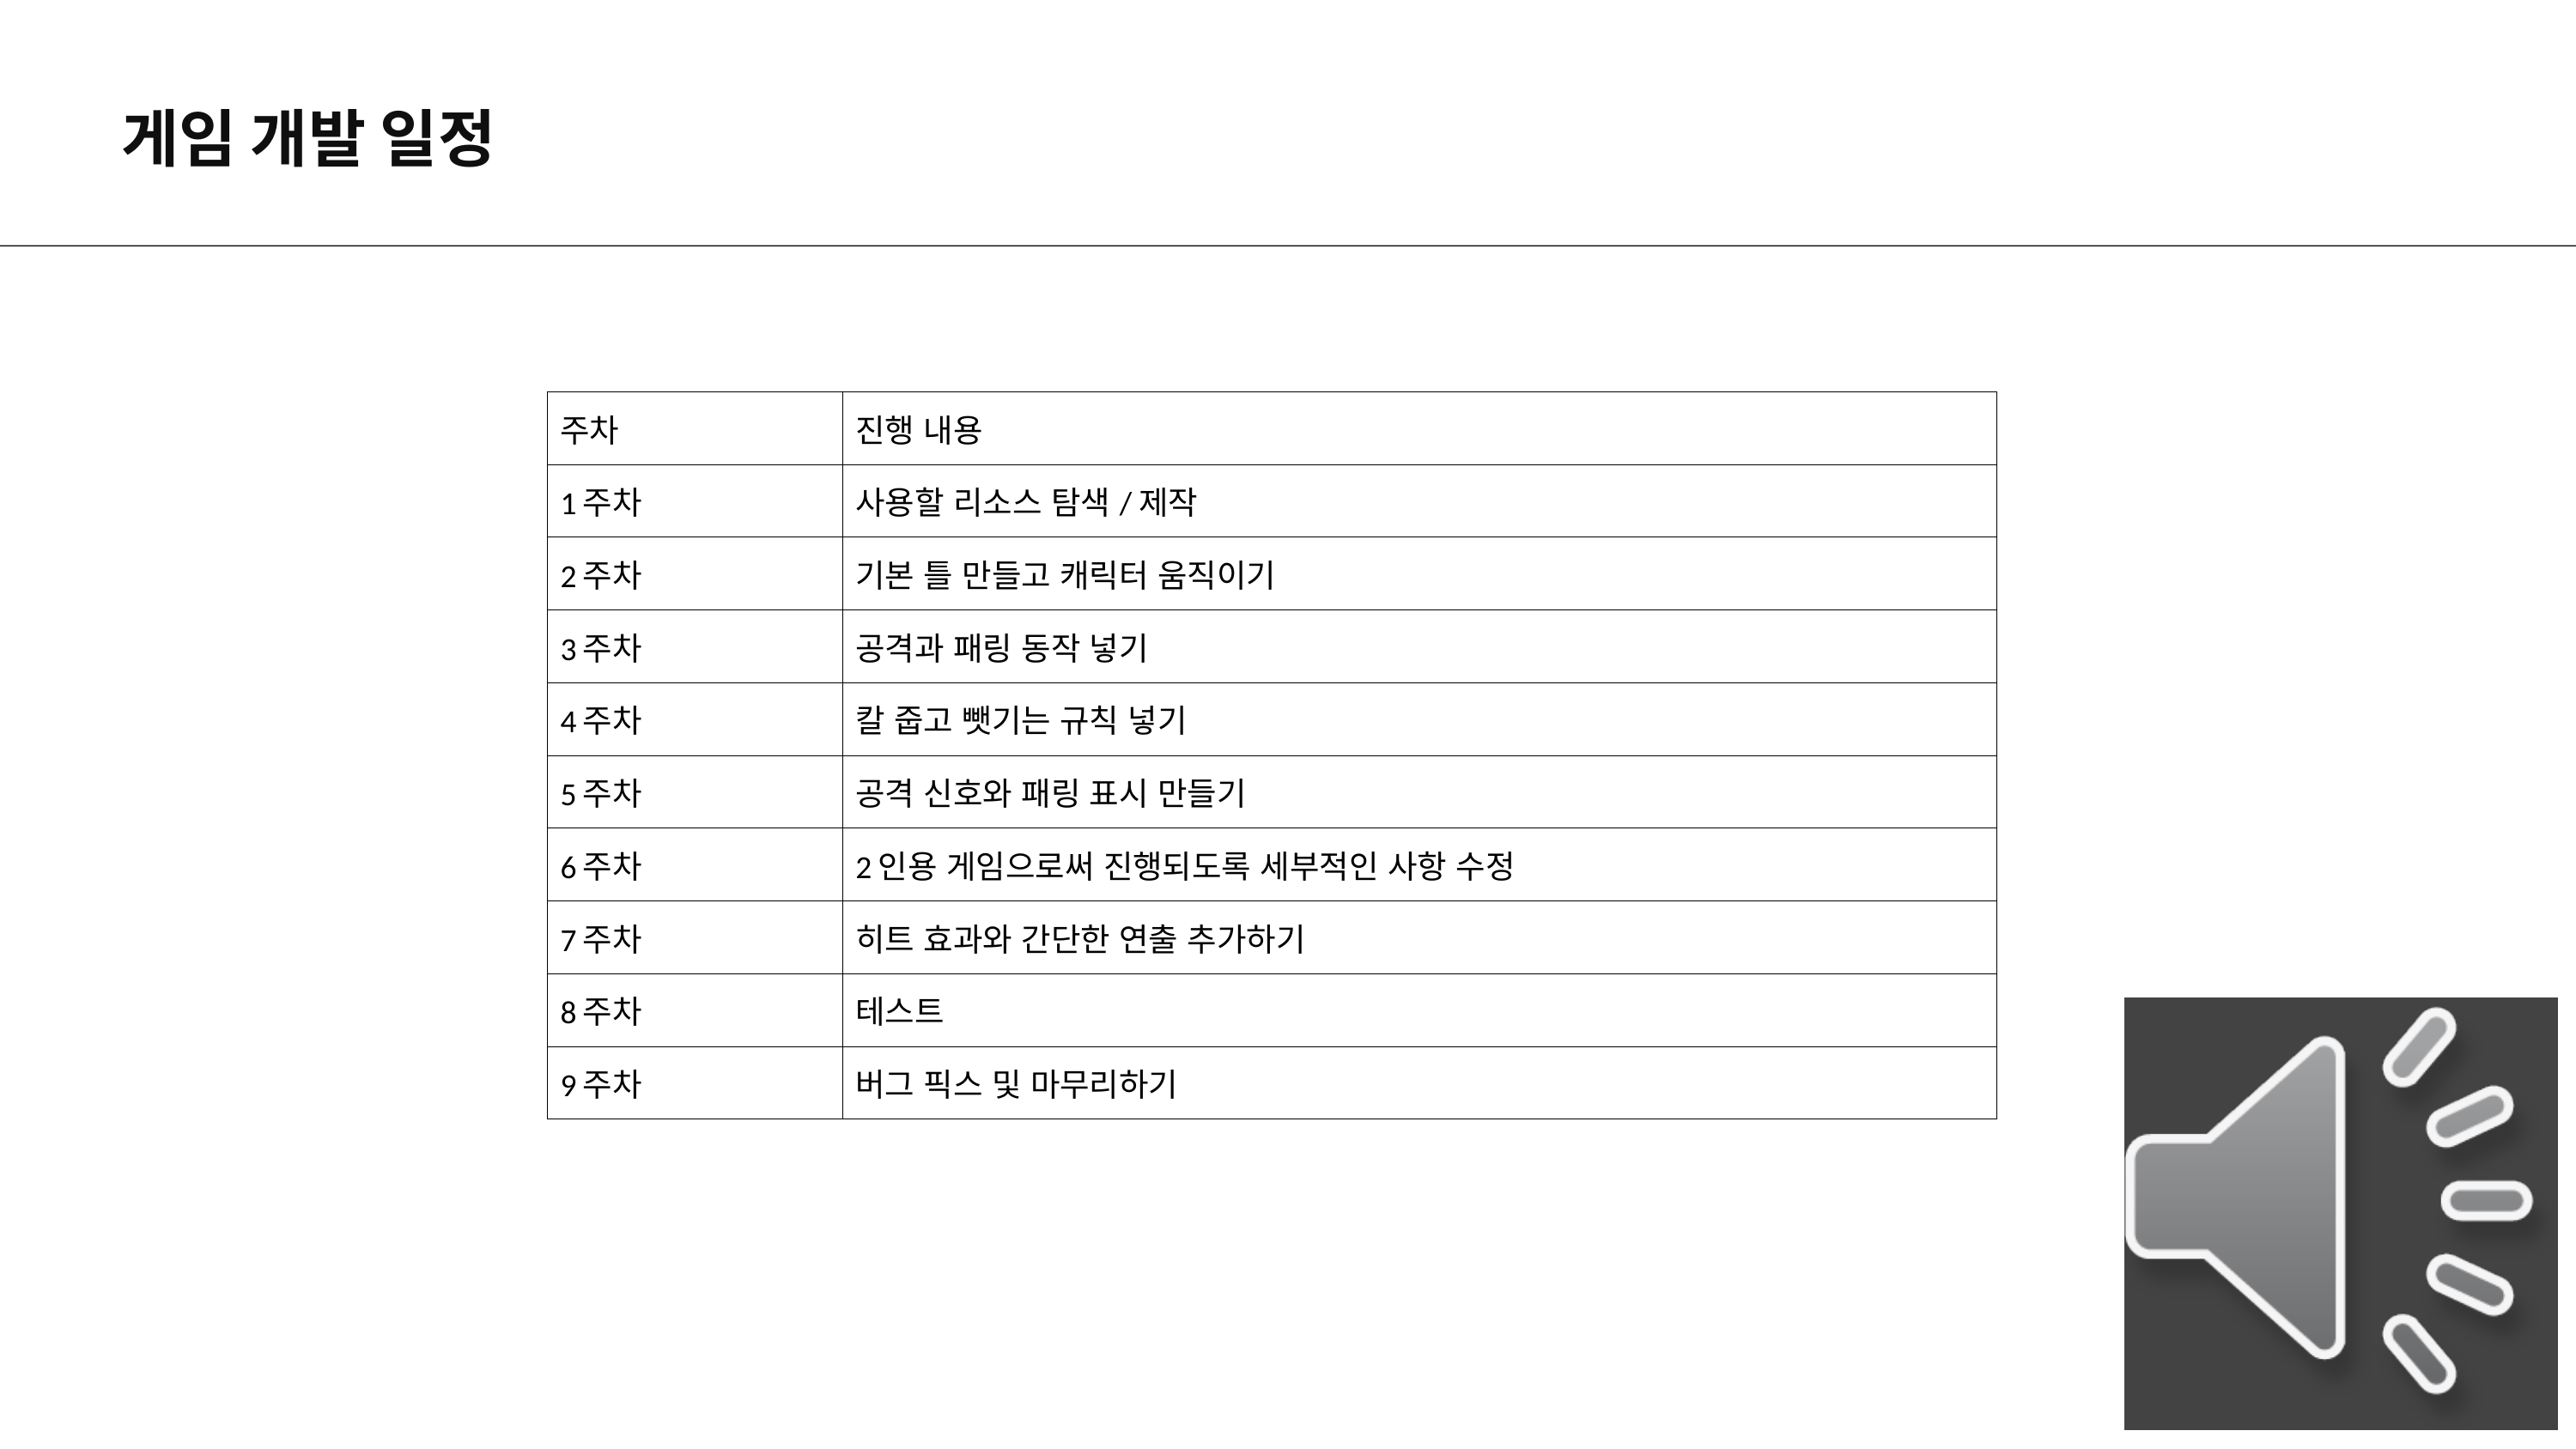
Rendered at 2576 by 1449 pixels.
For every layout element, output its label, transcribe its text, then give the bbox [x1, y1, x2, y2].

table_header 주차 [548, 392, 842, 464]
text_box 게임 개발 일정 [121, 87, 501, 175]
table_cell 2인용 게임으로써 진행되도록 세부적인 사항 수정 [843, 828, 1996, 900]
table_cell 칼 줍고 뺏기는 규칙 넣기 [843, 683, 1996, 755]
table_cell 1주차 [548, 465, 842, 537]
table_cell 6주차 [548, 828, 842, 900]
table_cell 3주차 [548, 610, 842, 682]
table_cell 공격과 패링 동작 넣기 [843, 610, 1996, 682]
table_cell 히트 효과와 간단한 연출 추가하기 [843, 901, 1996, 973]
table_header 진행 내용 [843, 392, 1996, 464]
table_cell 8주차 [548, 974, 842, 1046]
table_cell 테스트 [843, 974, 1996, 1046]
table_cell 버그 픽스 및 마무리하기 [843, 1047, 1996, 1119]
table_cell 사용할 리소스 탐색/제작 [843, 465, 1996, 537]
picture [2123, 996, 2560, 1432]
table_cell 5주차 [548, 756, 842, 828]
table_cell 2주차 [548, 537, 842, 609]
table_cell 9주차 [548, 1047, 842, 1119]
table_cell 공격 신호와 패링 표시 만들기 [843, 756, 1996, 828]
table_cell 7주차 [548, 901, 842, 973]
table_cell 4주차 [548, 683, 842, 755]
table_cell 기본 틀 만들고 캐릭터 움직이기 [843, 537, 1996, 609]
